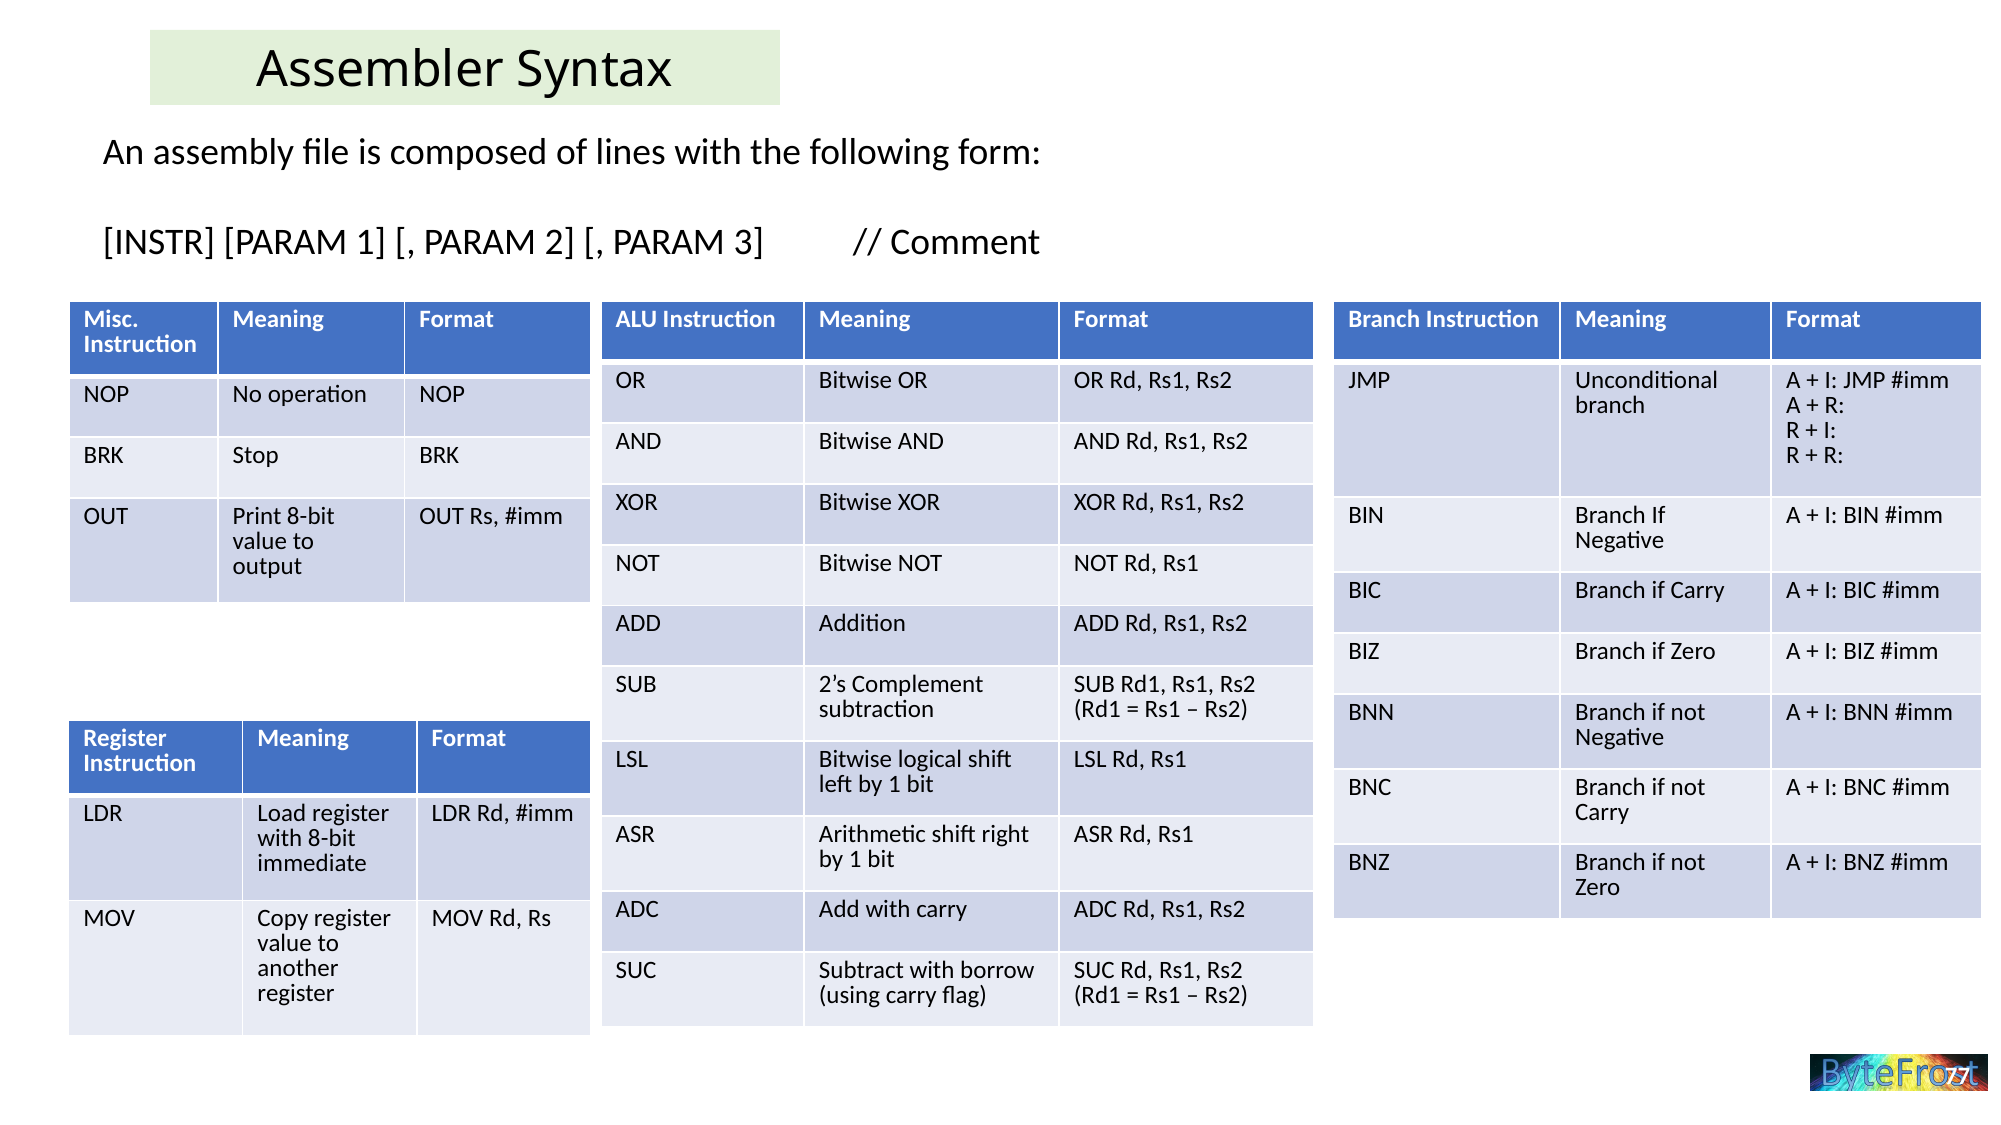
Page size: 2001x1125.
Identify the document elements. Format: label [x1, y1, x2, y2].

table_cell [1334, 770, 1559, 843]
table_cell [602, 606, 803, 665]
table_header [602, 302, 803, 359]
table_cell [1561, 573, 1770, 632]
table_cell [1060, 953, 1313, 1026]
table_header [405, 302, 590, 374]
table_cell [405, 499, 590, 602]
table_cell [219, 499, 404, 602]
table_header [219, 302, 404, 374]
table_cell [1561, 845, 1770, 918]
table_cell [805, 546, 1058, 605]
table_cell [1772, 845, 1981, 918]
table_cell [805, 667, 1058, 740]
table_cell [418, 798, 590, 900]
table_cell [1060, 424, 1313, 483]
table_cell [1772, 634, 1981, 693]
table_cell [1561, 695, 1770, 768]
table_cell [69, 798, 242, 900]
table_cell [602, 742, 803, 815]
table_cell [805, 606, 1058, 665]
table_cell [1334, 845, 1559, 918]
table_cell [1772, 770, 1981, 843]
table_cell [805, 485, 1058, 544]
table_cell [1334, 365, 1559, 496]
table_cell [1772, 695, 1981, 768]
table_cell [70, 438, 217, 497]
table_cell [805, 365, 1058, 422]
table_cell [602, 546, 803, 605]
table_header [1334, 302, 1559, 359]
table_header [70, 302, 217, 374]
table_cell [602, 667, 803, 740]
table_header [1060, 302, 1313, 359]
table_cell [219, 379, 404, 436]
table_cell [1772, 573, 1981, 632]
table_cell [1561, 634, 1770, 693]
table_cell [219, 438, 404, 497]
table_cell [805, 817, 1058, 890]
table_cell [243, 901, 416, 1035]
table_cell [1060, 485, 1313, 544]
table_cell [1060, 892, 1313, 951]
table_header [418, 721, 590, 793]
table_cell [805, 424, 1058, 483]
title [150, 29, 780, 105]
table_cell [805, 892, 1058, 951]
table_cell [70, 379, 217, 436]
table_cell [405, 438, 590, 497]
table_header [69, 721, 242, 793]
picture [1810, 1054, 1988, 1091]
table_header [805, 302, 1058, 359]
table_cell [243, 798, 416, 900]
table_cell [70, 499, 217, 602]
table_header [243, 721, 416, 793]
table_cell [1060, 742, 1313, 815]
table_cell [1561, 365, 1770, 496]
table_cell [602, 424, 803, 483]
table_cell [1060, 546, 1313, 605]
table_cell [1334, 634, 1559, 693]
table_cell [1060, 365, 1313, 422]
table_cell [405, 379, 590, 436]
table_cell [1334, 498, 1559, 571]
table_cell [1060, 817, 1313, 890]
table_cell [1060, 606, 1313, 665]
table_cell [602, 817, 803, 890]
table_cell [1772, 365, 1981, 496]
table_cell [805, 953, 1058, 1026]
table_cell [1772, 498, 1981, 571]
table_cell [602, 892, 803, 951]
text_box [88, 119, 1205, 270]
table_header [1772, 302, 1981, 359]
table_cell [1334, 695, 1559, 768]
table_cell [69, 901, 242, 1035]
table_cell [418, 901, 590, 1035]
table_cell [805, 742, 1058, 815]
table_cell [602, 365, 803, 422]
text_box [1535, 1044, 1986, 1105]
table_cell [602, 485, 803, 544]
table_cell [1334, 573, 1559, 632]
table_cell [602, 953, 803, 1026]
table_cell [1561, 770, 1770, 843]
table_cell [1060, 667, 1313, 740]
table_cell [1561, 498, 1770, 571]
table_header [1561, 302, 1770, 359]
